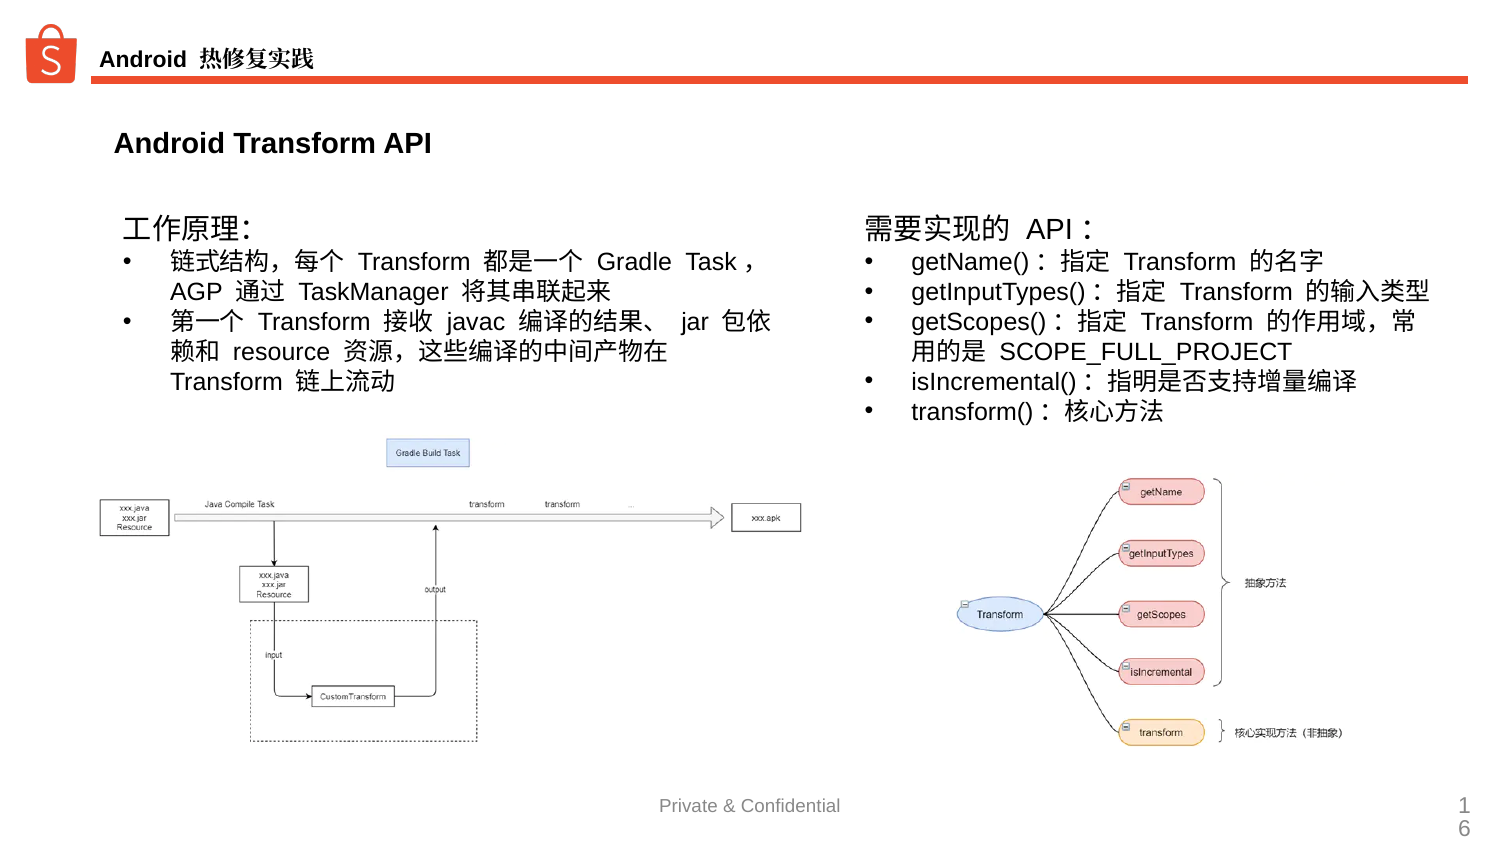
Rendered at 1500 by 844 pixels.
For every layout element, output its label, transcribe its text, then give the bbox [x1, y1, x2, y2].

text_box Android Transform API [107, 118, 770, 165]
text_box 工作原理： 链式结构，每个 Transform 都是一个 Gradle Task，AGP 通过 TaskManager 将其串联起来 第一个 Transform 接收 javac 编译的结果、 jar 包依赖和 resource 资源，这些编译的中间产物在 Transform 链上流动 [108, 203, 802, 403]
picture [96, 435, 803, 746]
text_box Private & Confidential [502, 787, 998, 822]
picture [949, 473, 1353, 750]
text_box 需要实现的 API： getName()：指定 Transform 的名字 getInputTypes()：指定 Transform 的输入类型 getScopes()：指定 Transform 的作用域，常用的是 SCOPE_FULL_PROJECT isIncremental()：指明是否支持增量编译 transform()：核心方法 [849, 203, 1453, 433]
title Android 热修复实践 [90, 9, 1413, 81]
picture [25, 24, 81, 86]
slide_number ‹#› [1452, 554, 1476, 844]
